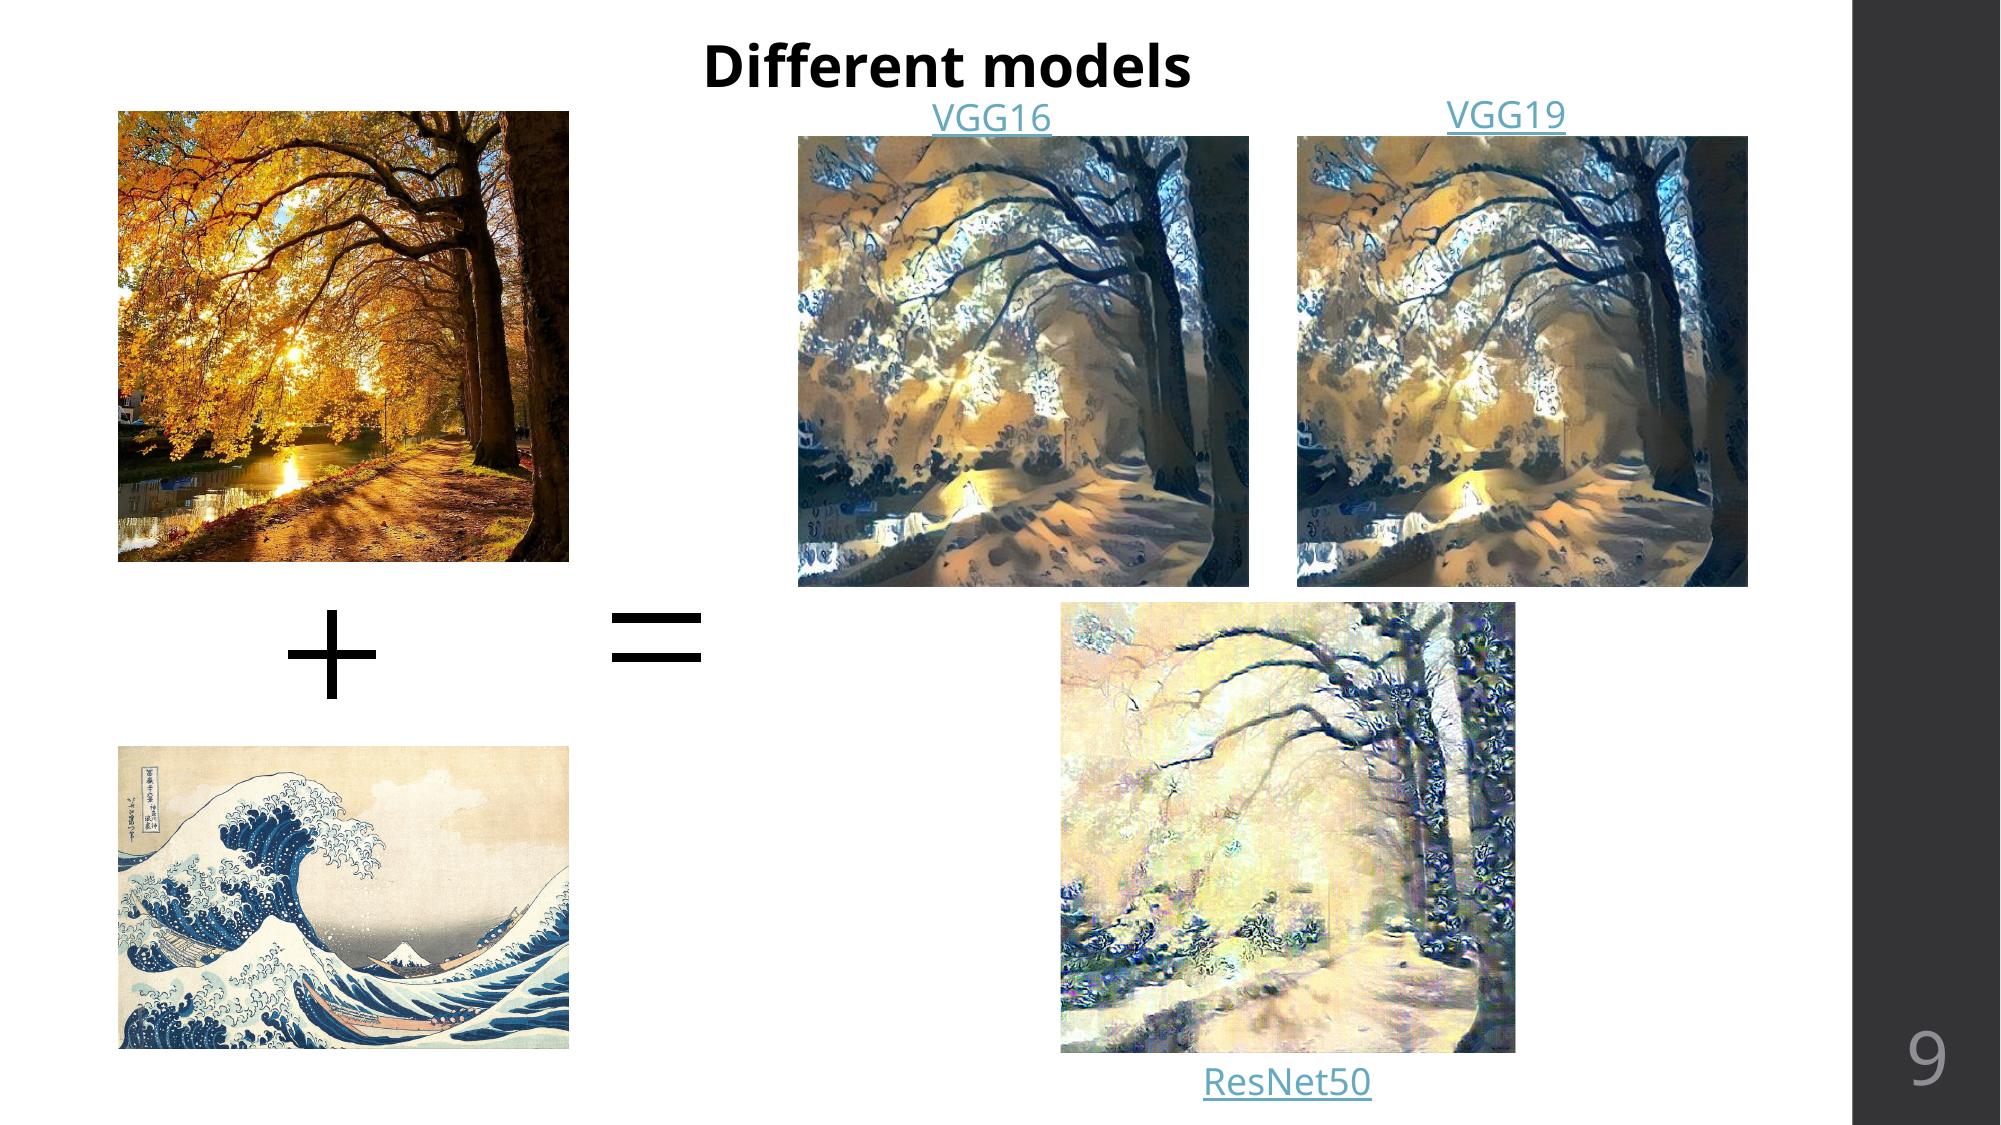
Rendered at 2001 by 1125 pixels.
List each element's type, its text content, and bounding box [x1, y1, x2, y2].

picture [798, 136, 1249, 587]
picture [1297, 136, 1748, 587]
text_box VGG19 [1431, 83, 1882, 150]
picture [1060, 601, 1516, 1053]
text_box VGG16 [917, 86, 1083, 131]
text_box Different models [540, 21, 1355, 107]
picture [117, 111, 569, 563]
picture [117, 746, 569, 1050]
text_box ResNet50 [1187, 1050, 1638, 1117]
slide_number 9 [1852, 1012, 2000, 1110]
